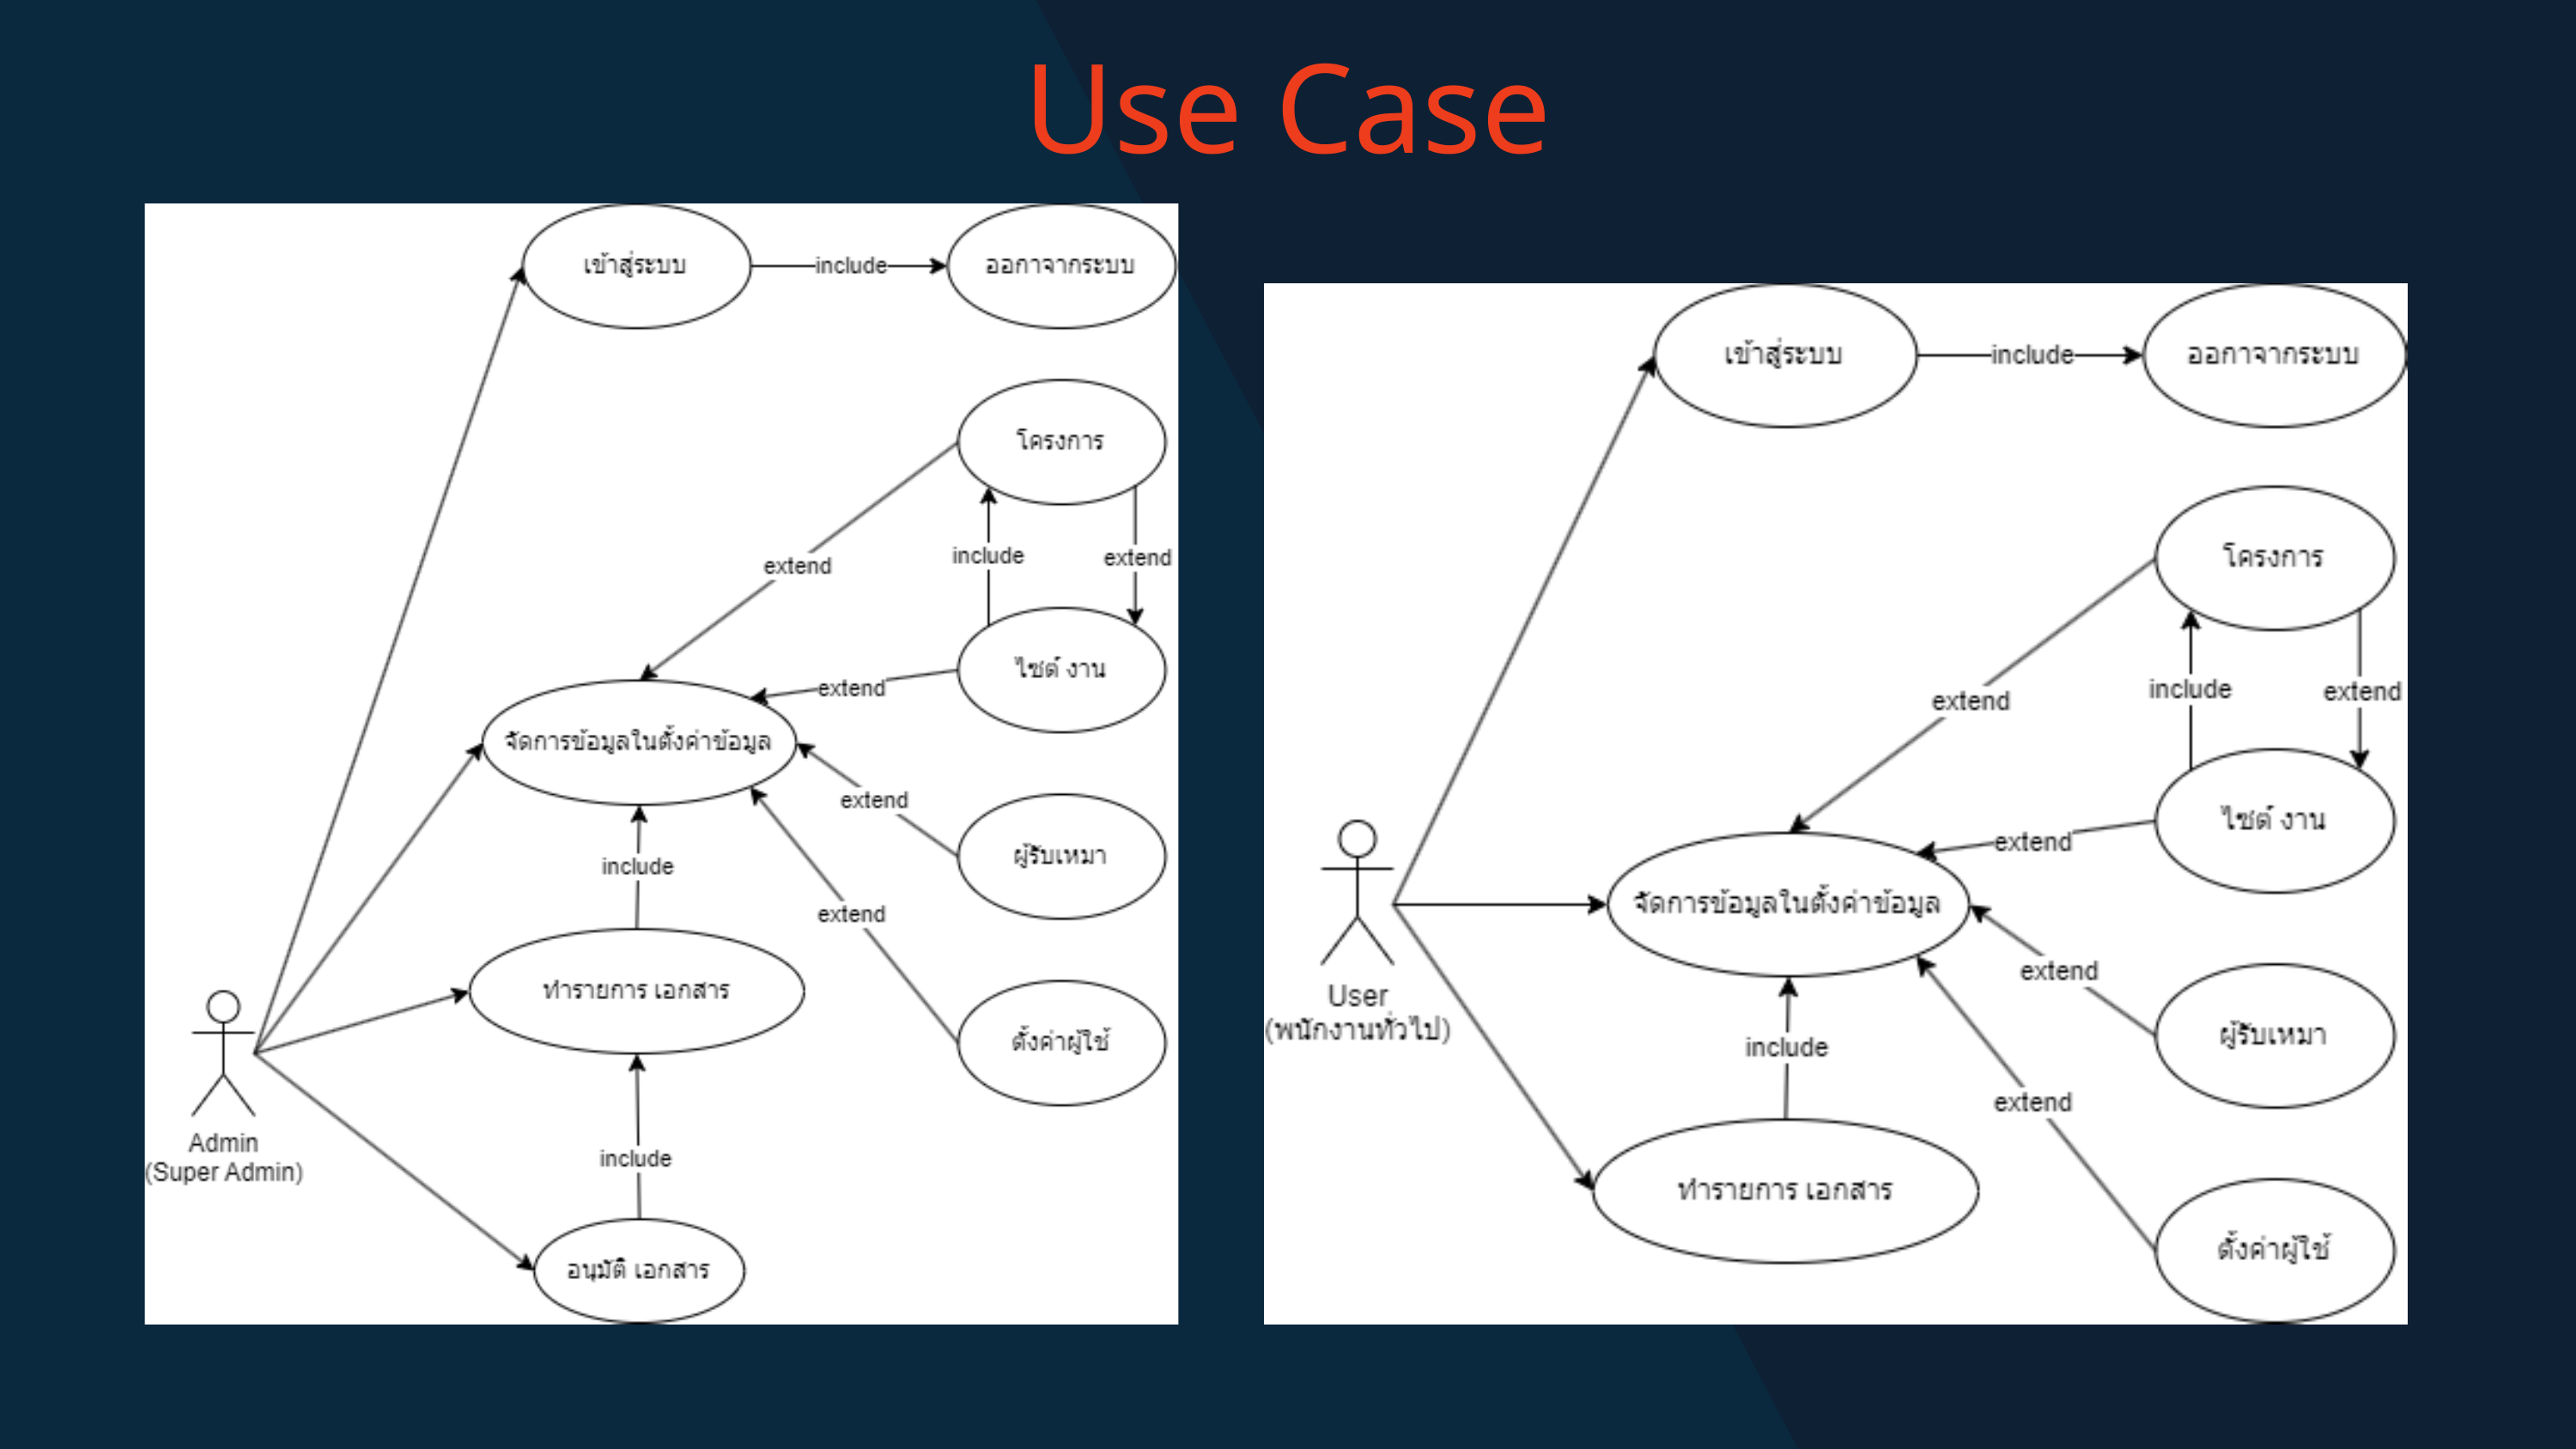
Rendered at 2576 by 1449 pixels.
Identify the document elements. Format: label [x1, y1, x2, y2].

text_box [0, 0, 1692, 1449]
text_box [1698, 283, 2408, 1325]
